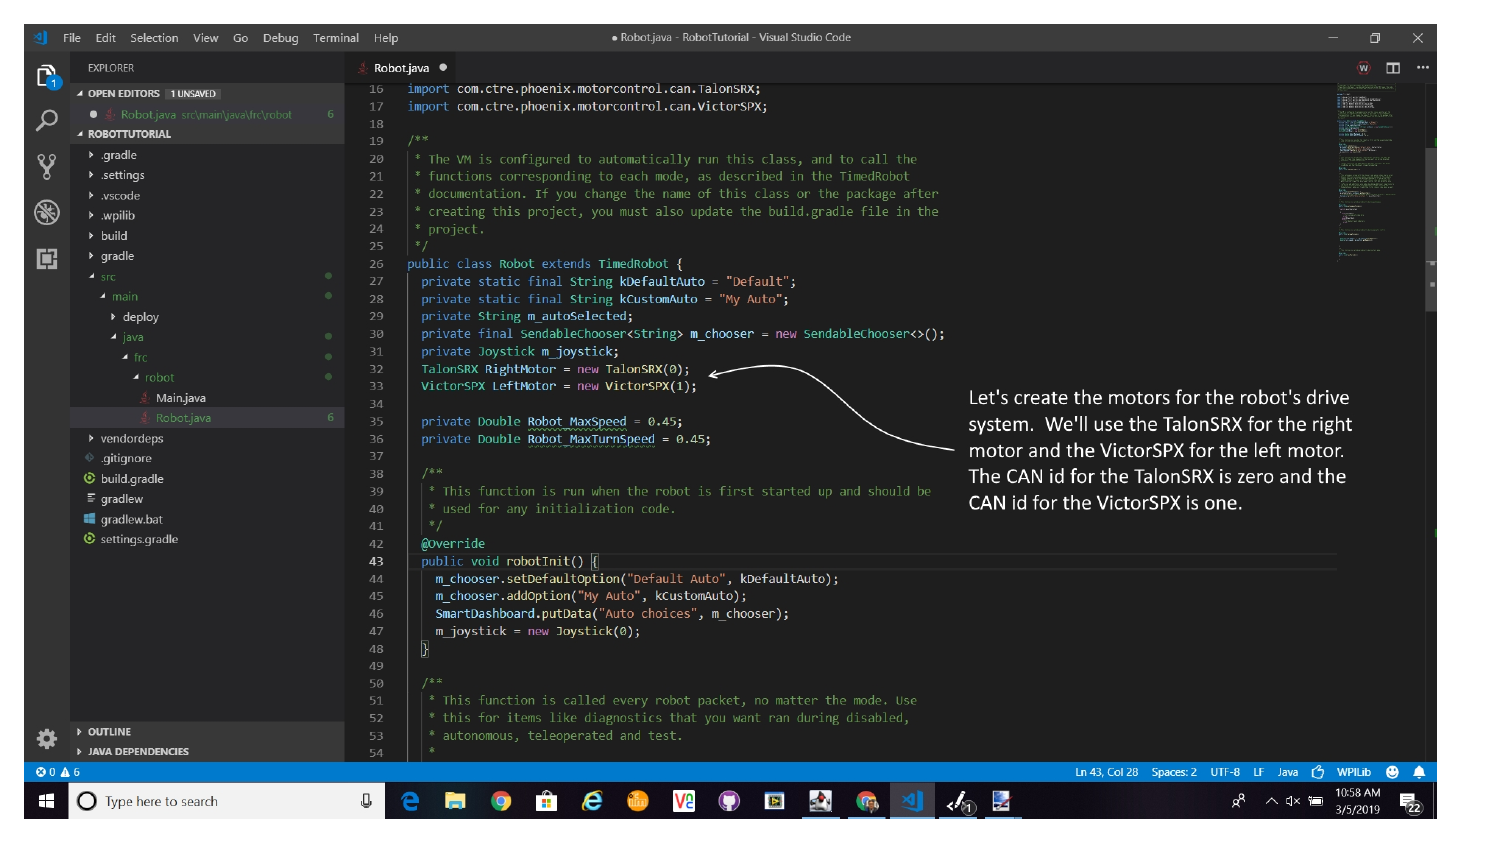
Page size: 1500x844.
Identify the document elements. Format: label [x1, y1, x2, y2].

picture [24, 24, 1437, 819]
